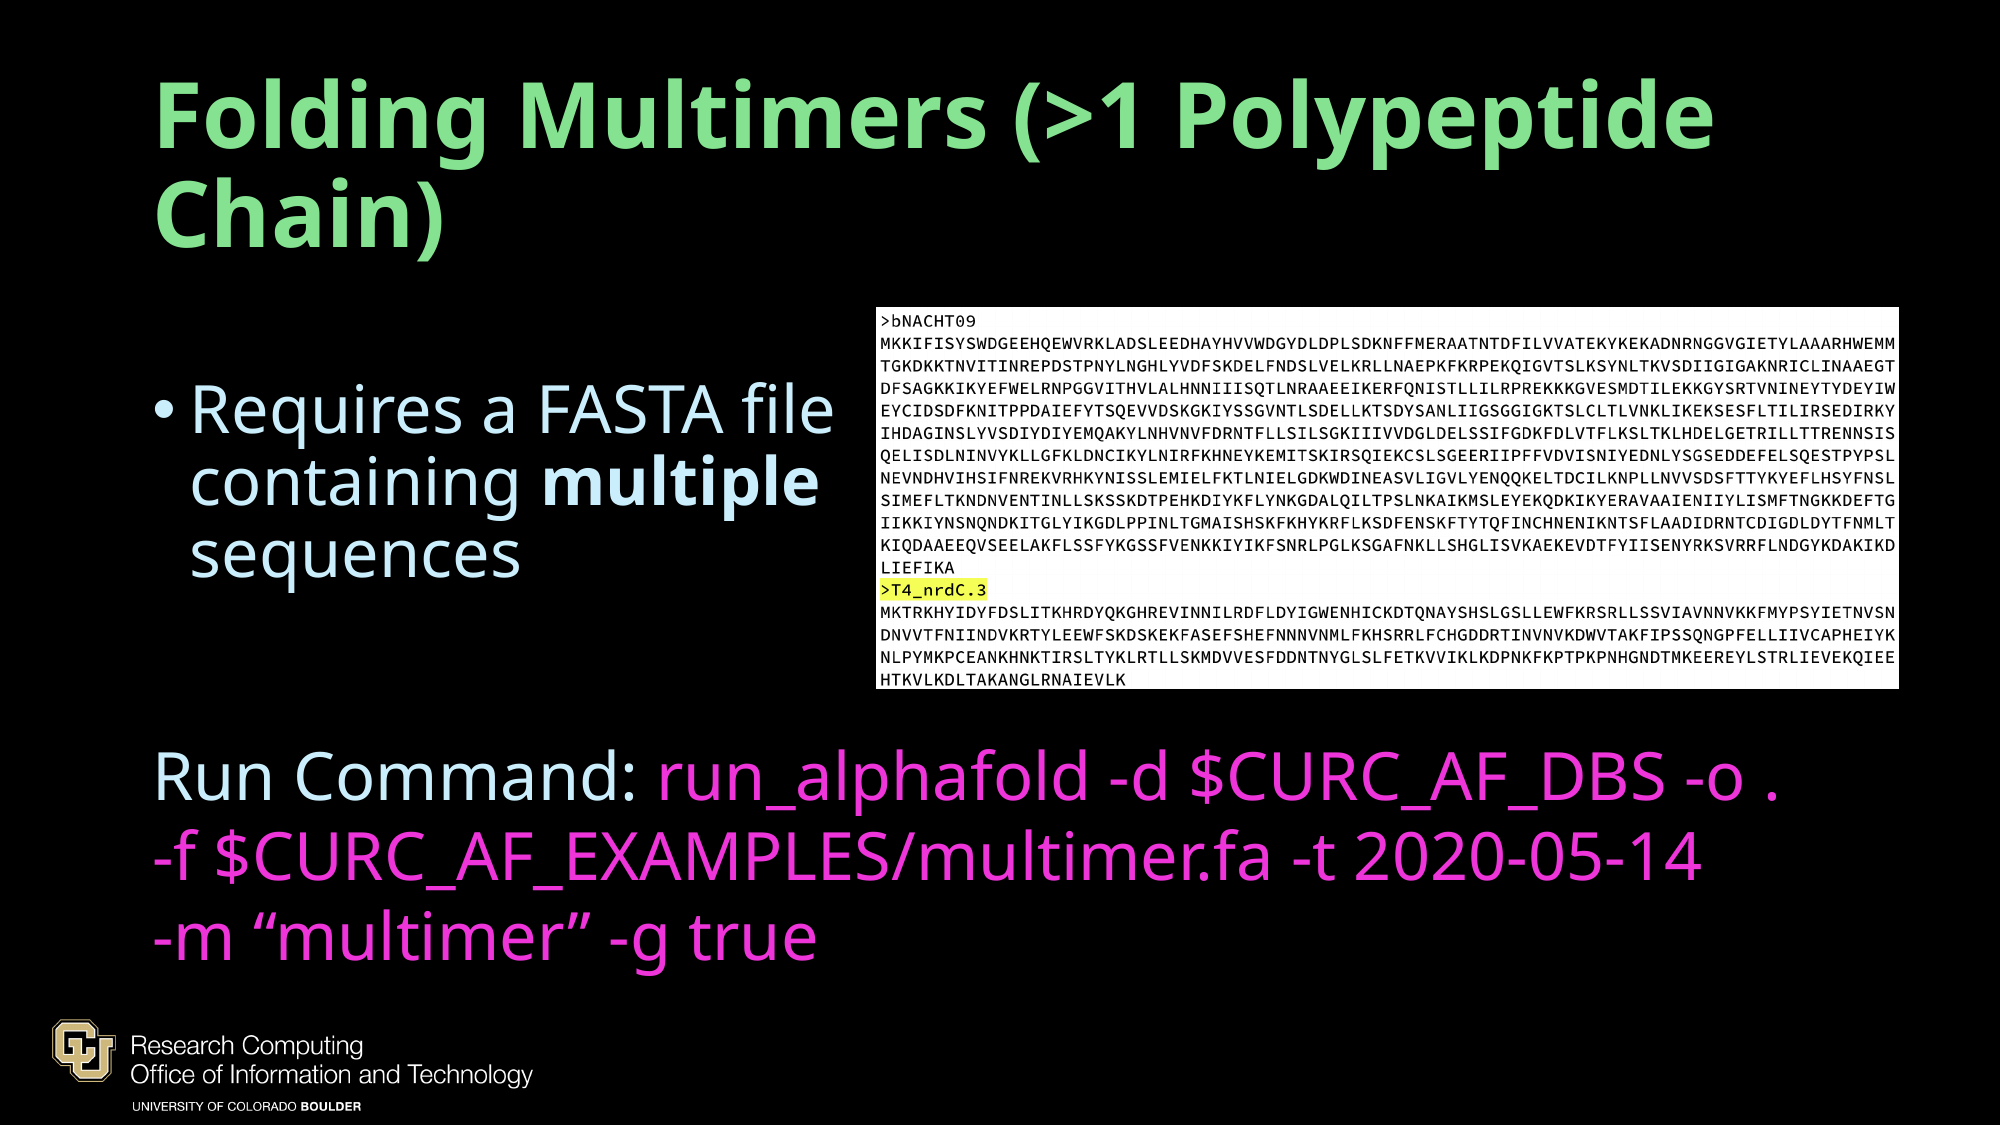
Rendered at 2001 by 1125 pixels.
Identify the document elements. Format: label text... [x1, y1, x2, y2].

title Folding Multimers (>1 Polypeptide Chain) [137, 59, 1863, 278]
list Requires a FASTA file containing multiple sequences [137, 267, 958, 649]
text_box Run Command: run_alphafold -d $CURC_AF_DBS -o . -f $CURC_AF_EXAMPLES/multimer.fa -t 2020-05-14 -m “multimer” -g true [137, 726, 1922, 1062]
picture [52, 1019, 533, 1111]
picture [875, 307, 1899, 689]
